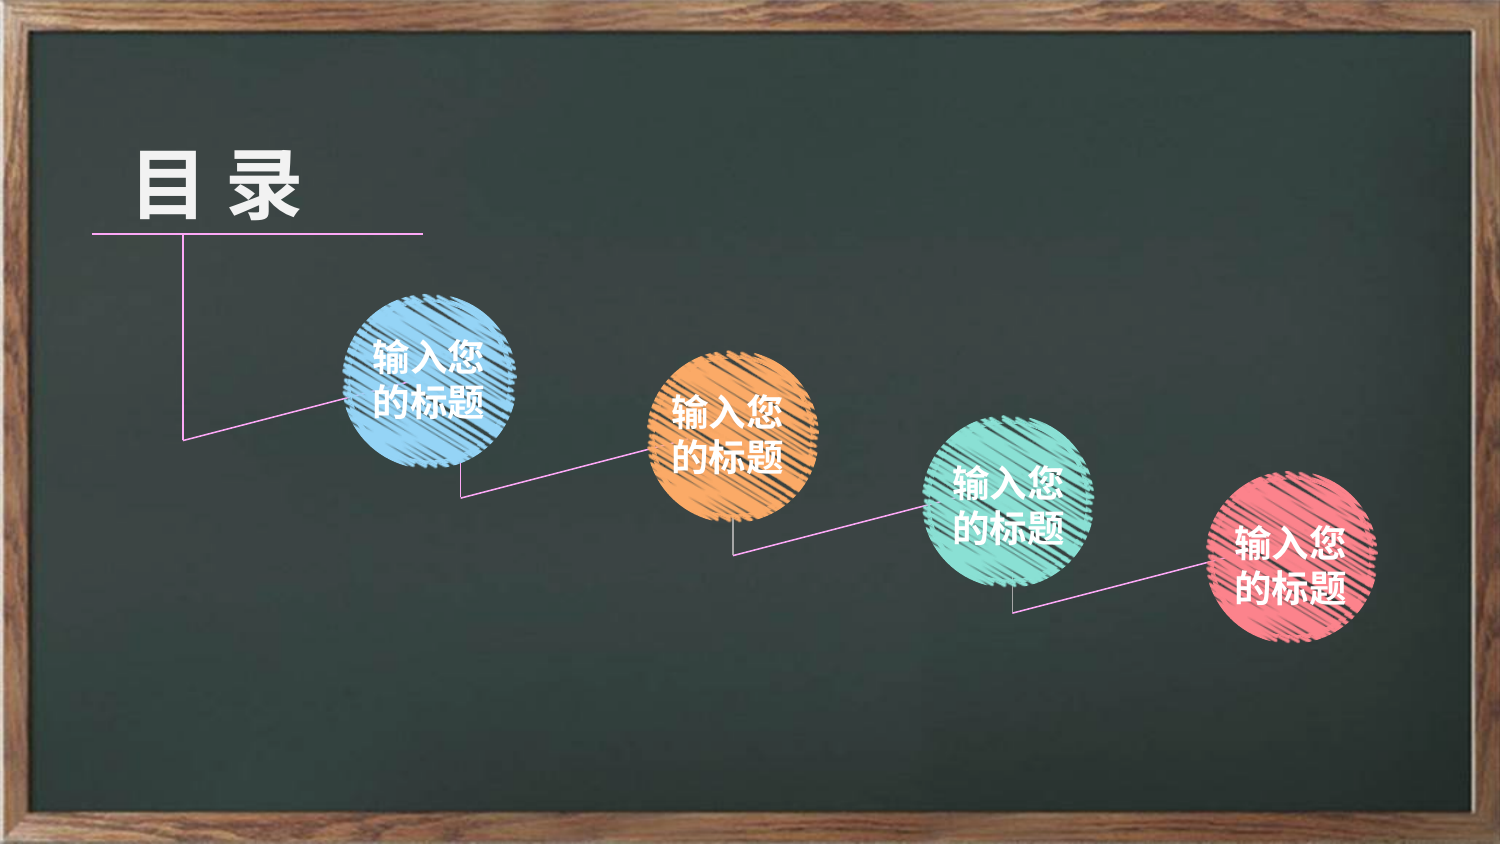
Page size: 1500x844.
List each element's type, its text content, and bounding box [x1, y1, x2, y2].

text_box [182, 381, 336, 441]
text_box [1204, 470, 1379, 644]
picture [0, 0, 1500, 844]
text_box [460, 438, 640, 499]
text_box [645, 349, 820, 524]
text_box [732, 496, 916, 556]
text_box 目 录 [120, 131, 429, 235]
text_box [341, 293, 518, 470]
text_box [1011, 553, 1199, 614]
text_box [921, 414, 1095, 589]
